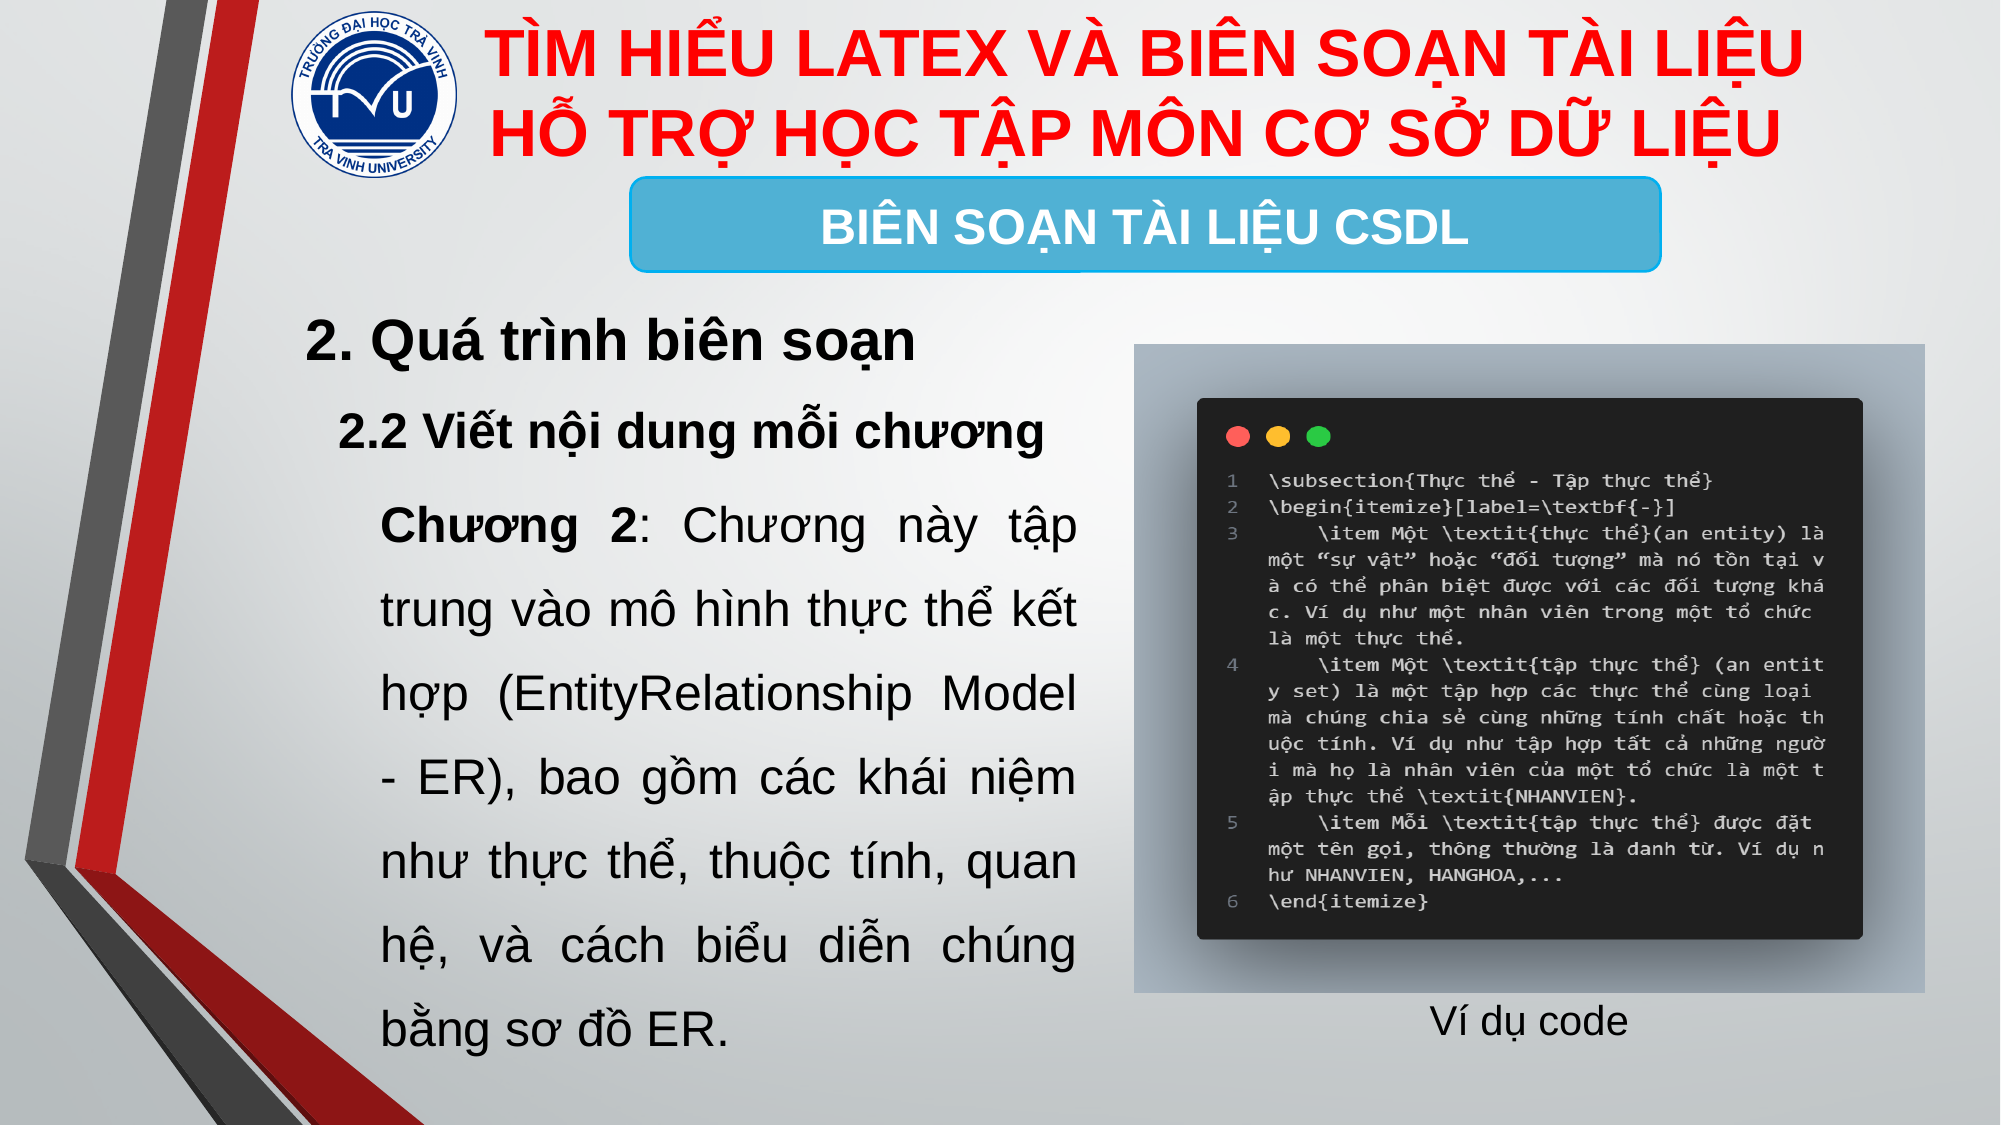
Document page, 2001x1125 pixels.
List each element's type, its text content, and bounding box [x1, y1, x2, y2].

text_box 2. Quá trình biên soạn [291, 271, 1135, 368]
picture [290, 11, 457, 178]
text_box Chương 2: Chương này tập trung vào mô hình thực thể kết hợp (EntityRelationship Model - ER), bao gồm các khái niệm như thực thể, thuộc tính, quan hệ, và cách biểu diễn chúng bằng sơ đồ ER. [291, 461, 1093, 1064]
text_box TÌM HIỂU LATEX VÀ BIÊN SOẠN TÀI LIỆU HỖ TRỢ HỌC TẬP MÔN CƠ SỞ DỮ LIỆU [291, 2, 2000, 178]
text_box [1134, 344, 1925, 1053]
text_box 2.2 Viết nội dung mỗi chương [249, 365, 1093, 462]
text_box BIÊN SOẠN TÀI LIỆU CSDL [629, 176, 1662, 273]
